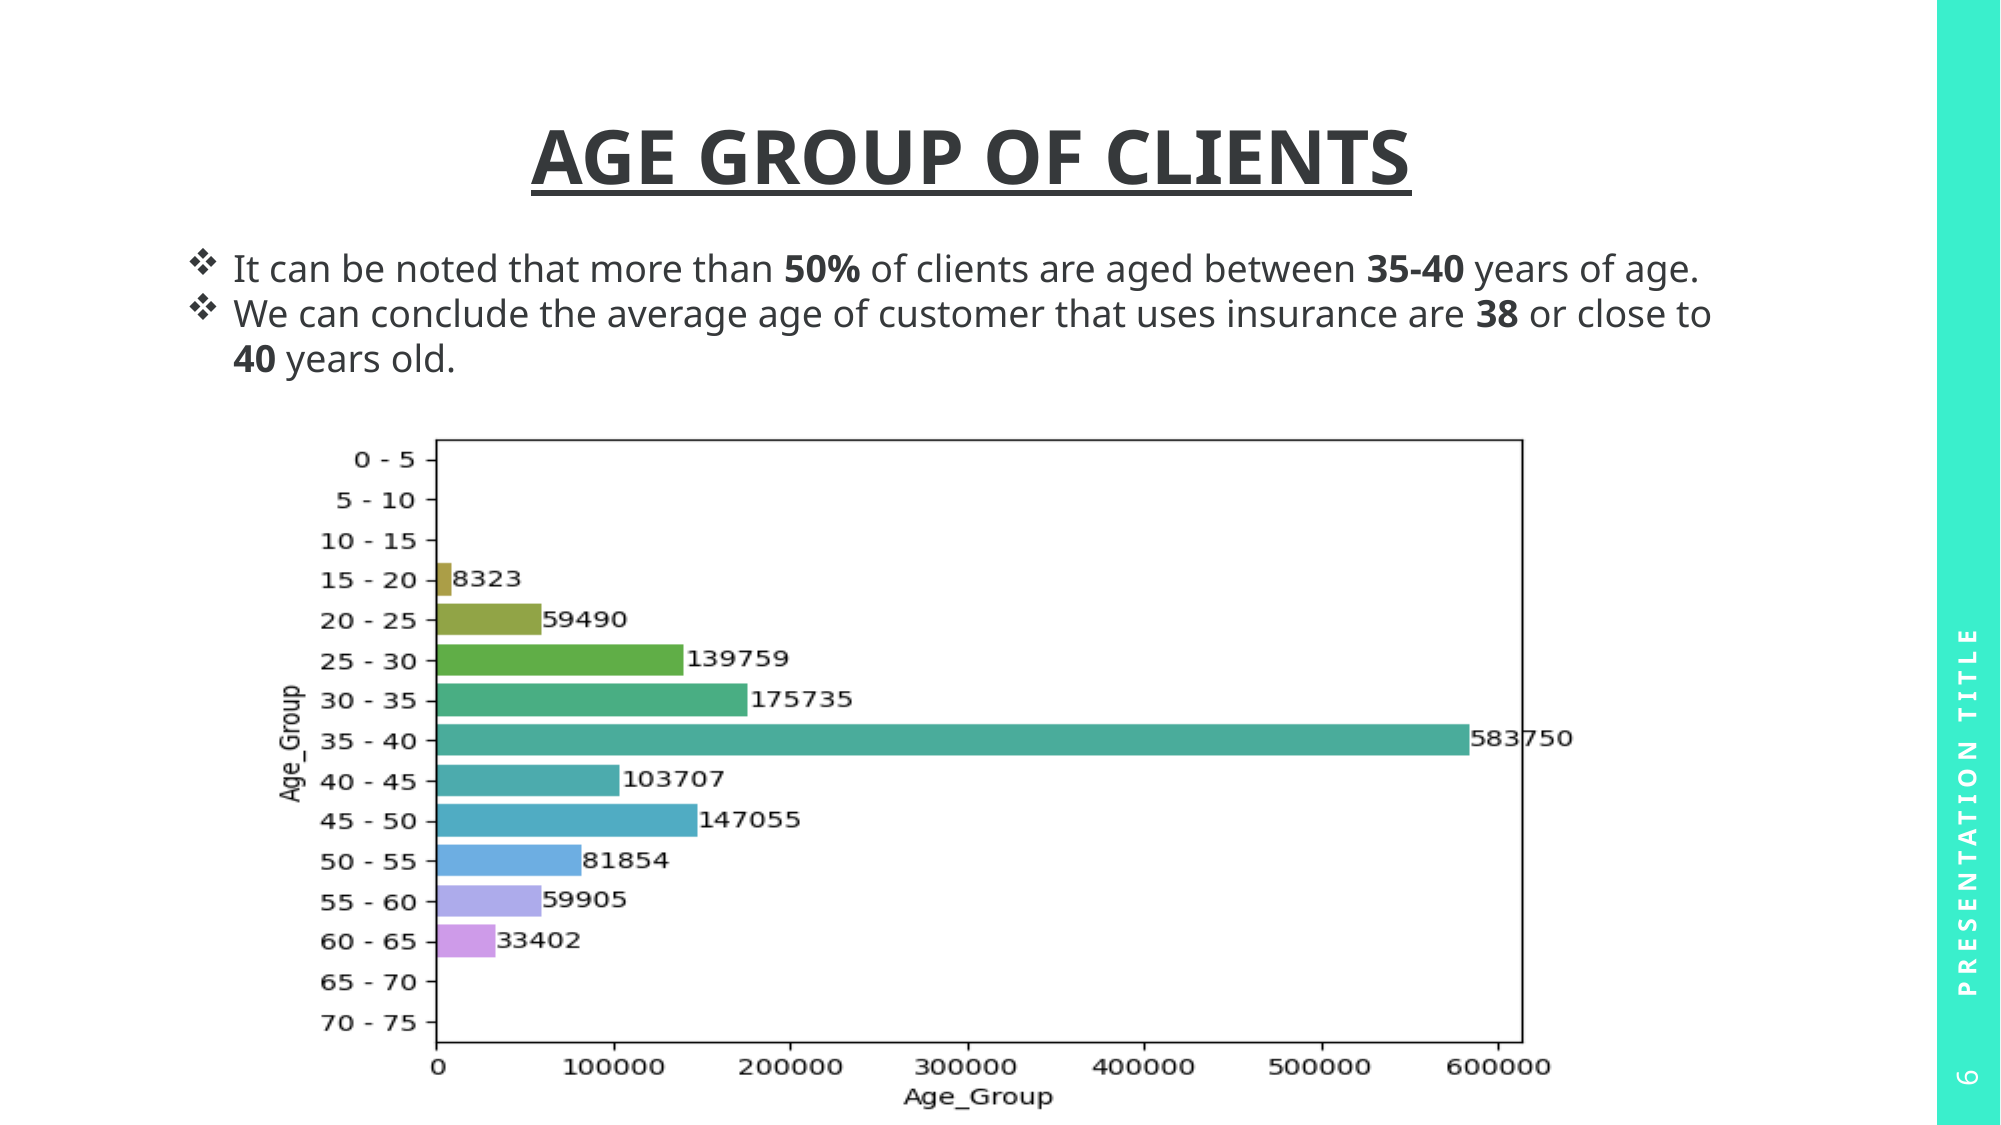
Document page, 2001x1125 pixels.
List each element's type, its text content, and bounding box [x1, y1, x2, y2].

footer Presentation Title [1937, 0, 2000, 1032]
text_box AGE GROUP OF CLIENTS It can be noted that more than 50% of clients are aged between 35-40 years of age. We can conclude the average age of customer that uses insurance are 38 or close to 40 years old. [171, 102, 1772, 387]
slide_number 6 [1937, 1032, 2000, 1125]
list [260, 424, 1596, 1125]
